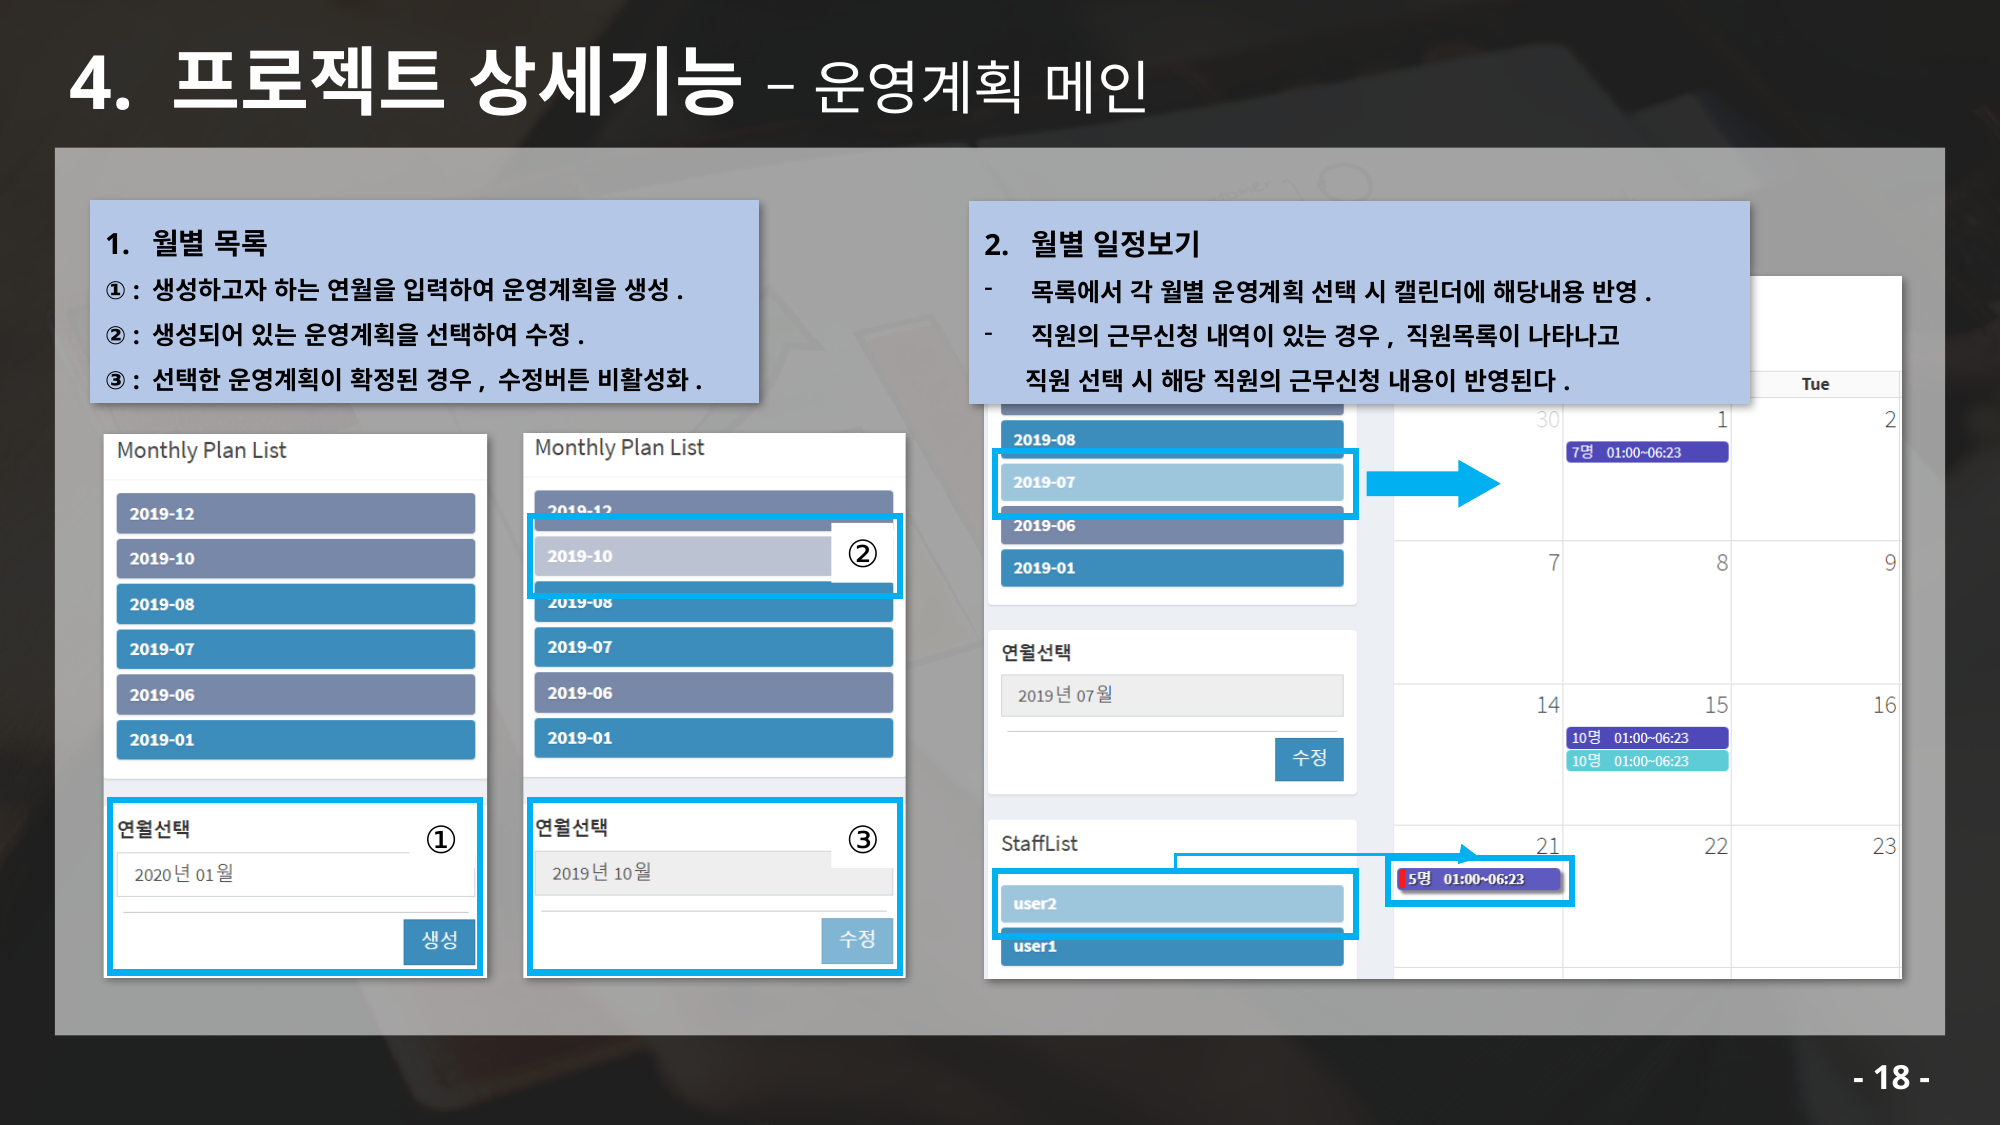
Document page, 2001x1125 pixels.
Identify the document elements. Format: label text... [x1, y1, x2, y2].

text_box 4. 프로젝트 상세기능 – 운영계획 메인 [55, 27, 1542, 133]
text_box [90, 200, 1902, 979]
slide_number 18 [1495, 1049, 1946, 1109]
